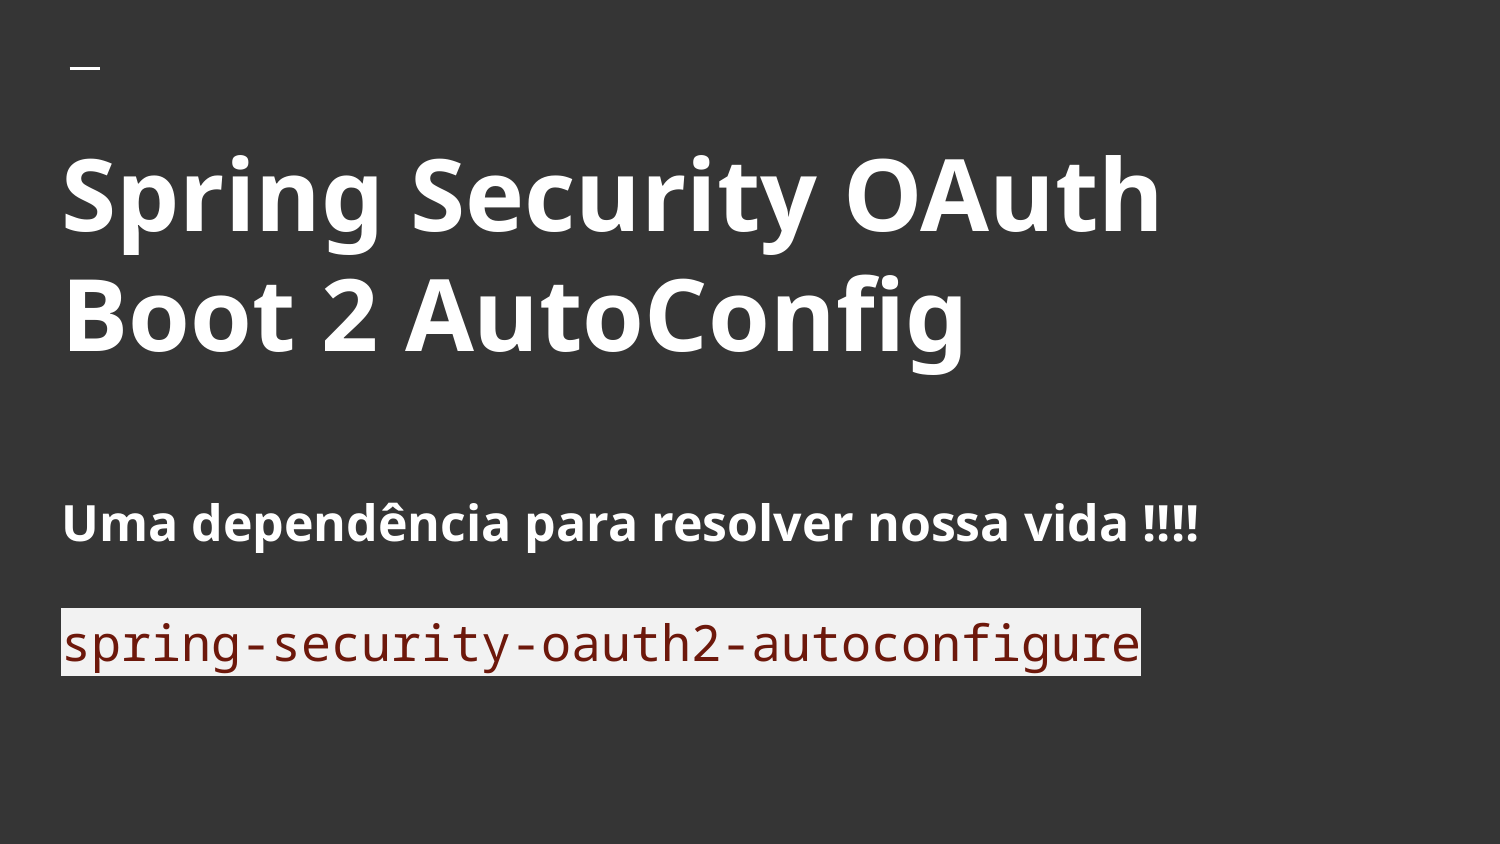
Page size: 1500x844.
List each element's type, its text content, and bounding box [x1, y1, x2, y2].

title Spring Security OAuth Boot 2 AutoConfig Uma dependência para resolver nossa vida !!!! spring-security-oauth2-autoconfigure [46, 116, 1430, 746]
